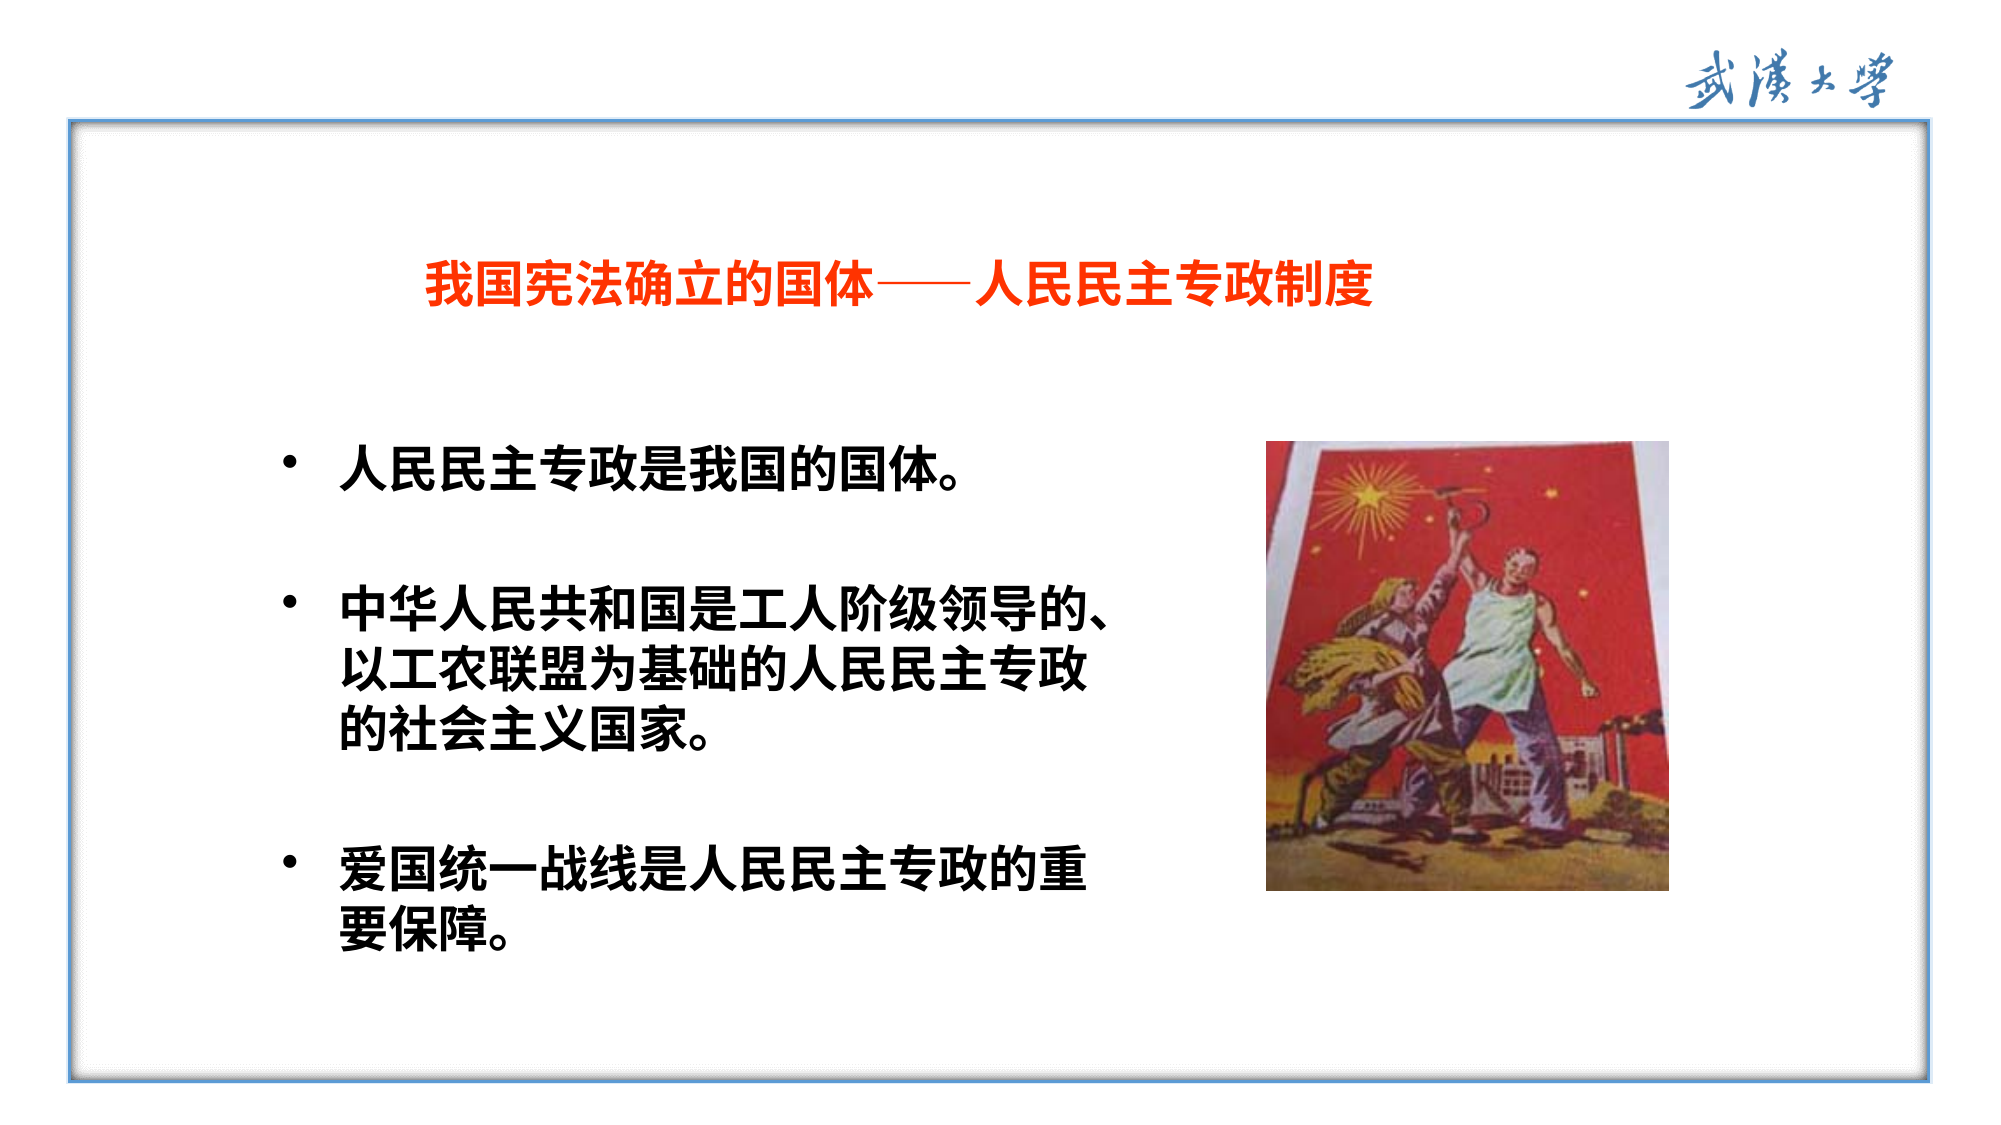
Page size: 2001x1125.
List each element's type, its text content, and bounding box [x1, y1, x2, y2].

text_box 人民民主专政是我国的国体。 中华人民共和国是工人阶级领导的、以工农联盟为基础的人民民主专政的社会主义国家。 爱国统一战线是人民民主专政的重要保障。 [266, 430, 1142, 1045]
title 我国宪法确立的国体——人民民主专政制度 [409, 251, 1560, 418]
picture [66, 117, 1933, 1084]
